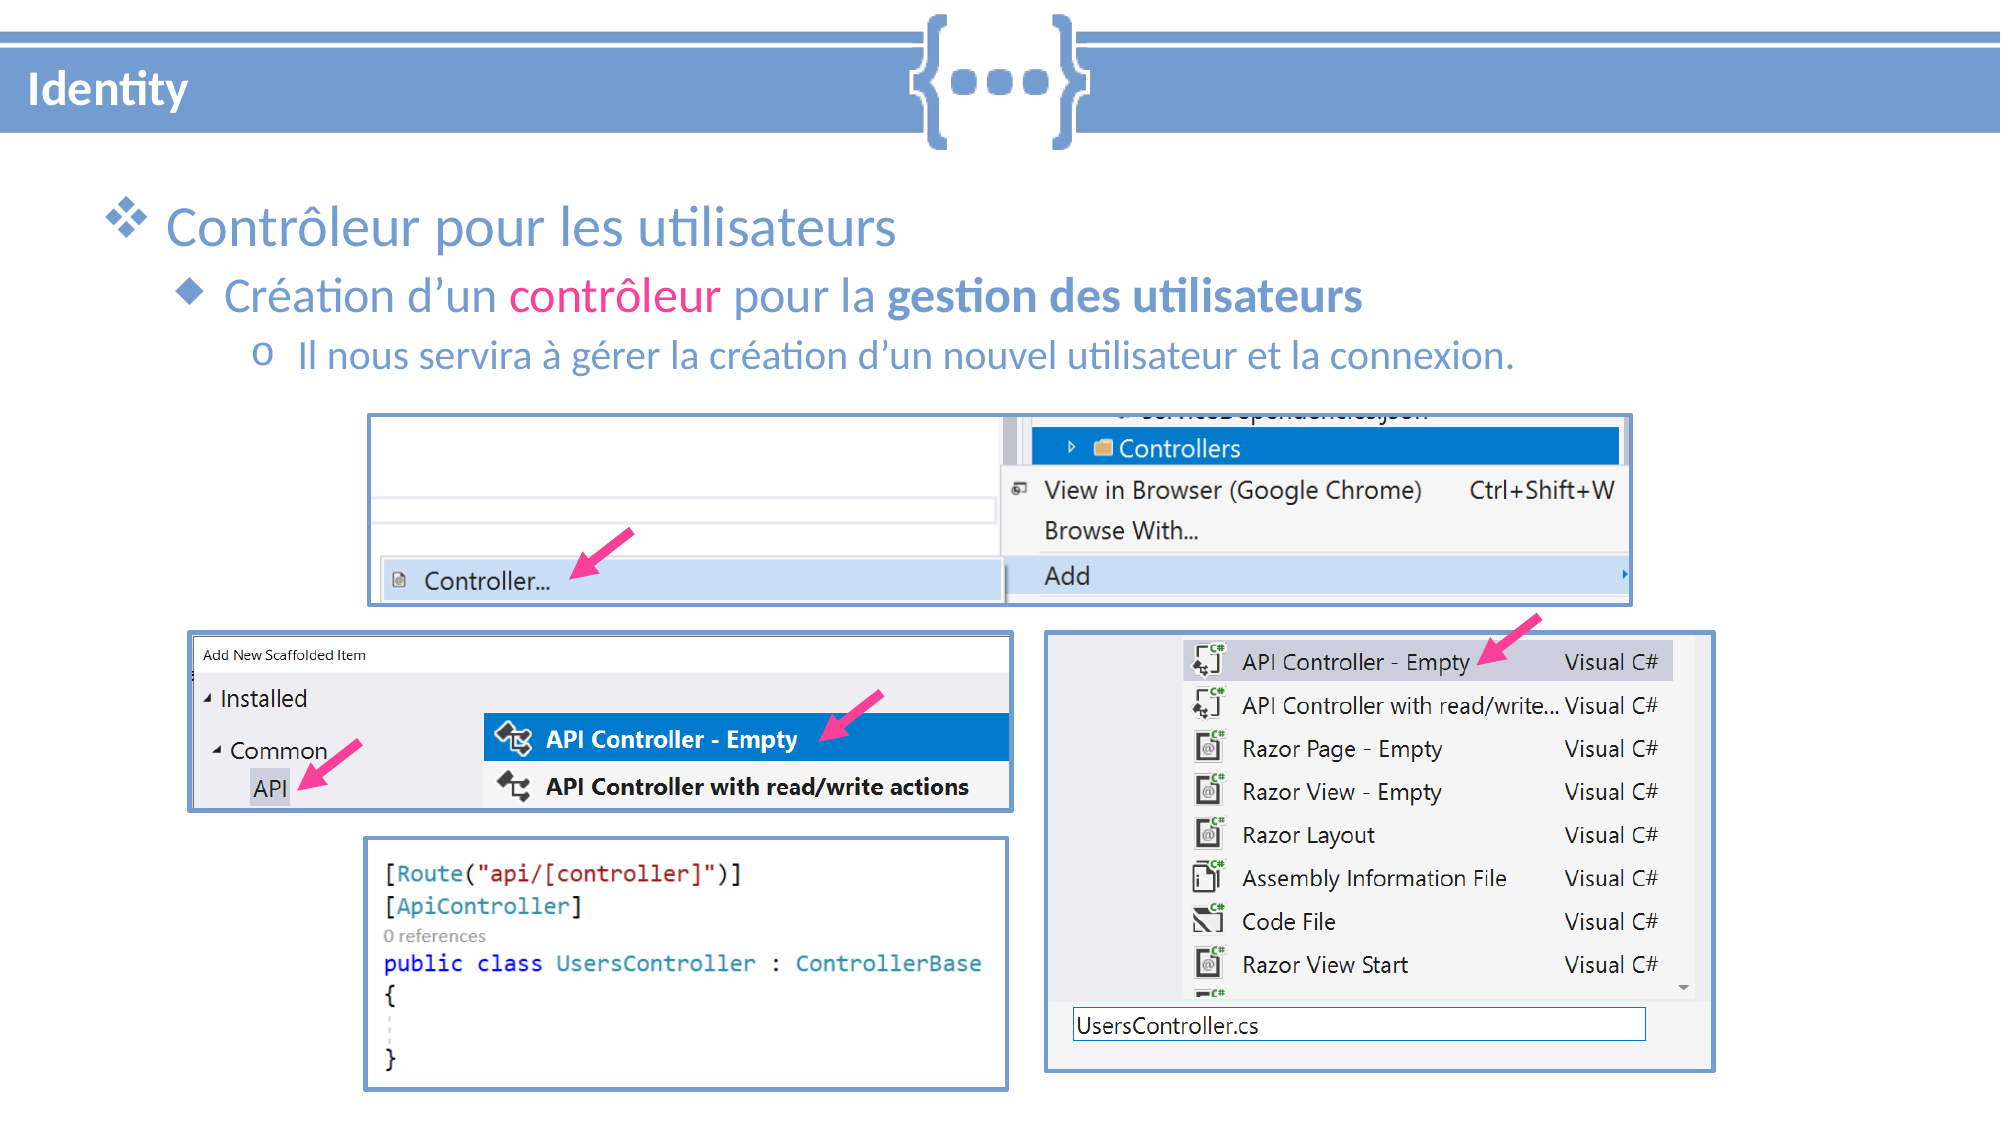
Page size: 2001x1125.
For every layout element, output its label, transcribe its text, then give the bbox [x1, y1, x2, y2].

list Contrôleur pour les utilisateurs Création d’un contrôleur pour la gestion des utilisateurs Il nous servira à gérer la création d’un nouvel utilisateur et la connexion. [85, 188, 1910, 1014]
picture [0, 4, 2000, 161]
title Identity [12, 58, 913, 120]
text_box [1476, 616, 1540, 666]
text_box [818, 692, 882, 742]
picture [1048, 634, 1712, 1069]
picture [367, 840, 1005, 1088]
picture [191, 634, 1010, 808]
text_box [296, 741, 360, 791]
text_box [568, 530, 632, 580]
picture [371, 417, 1629, 603]
